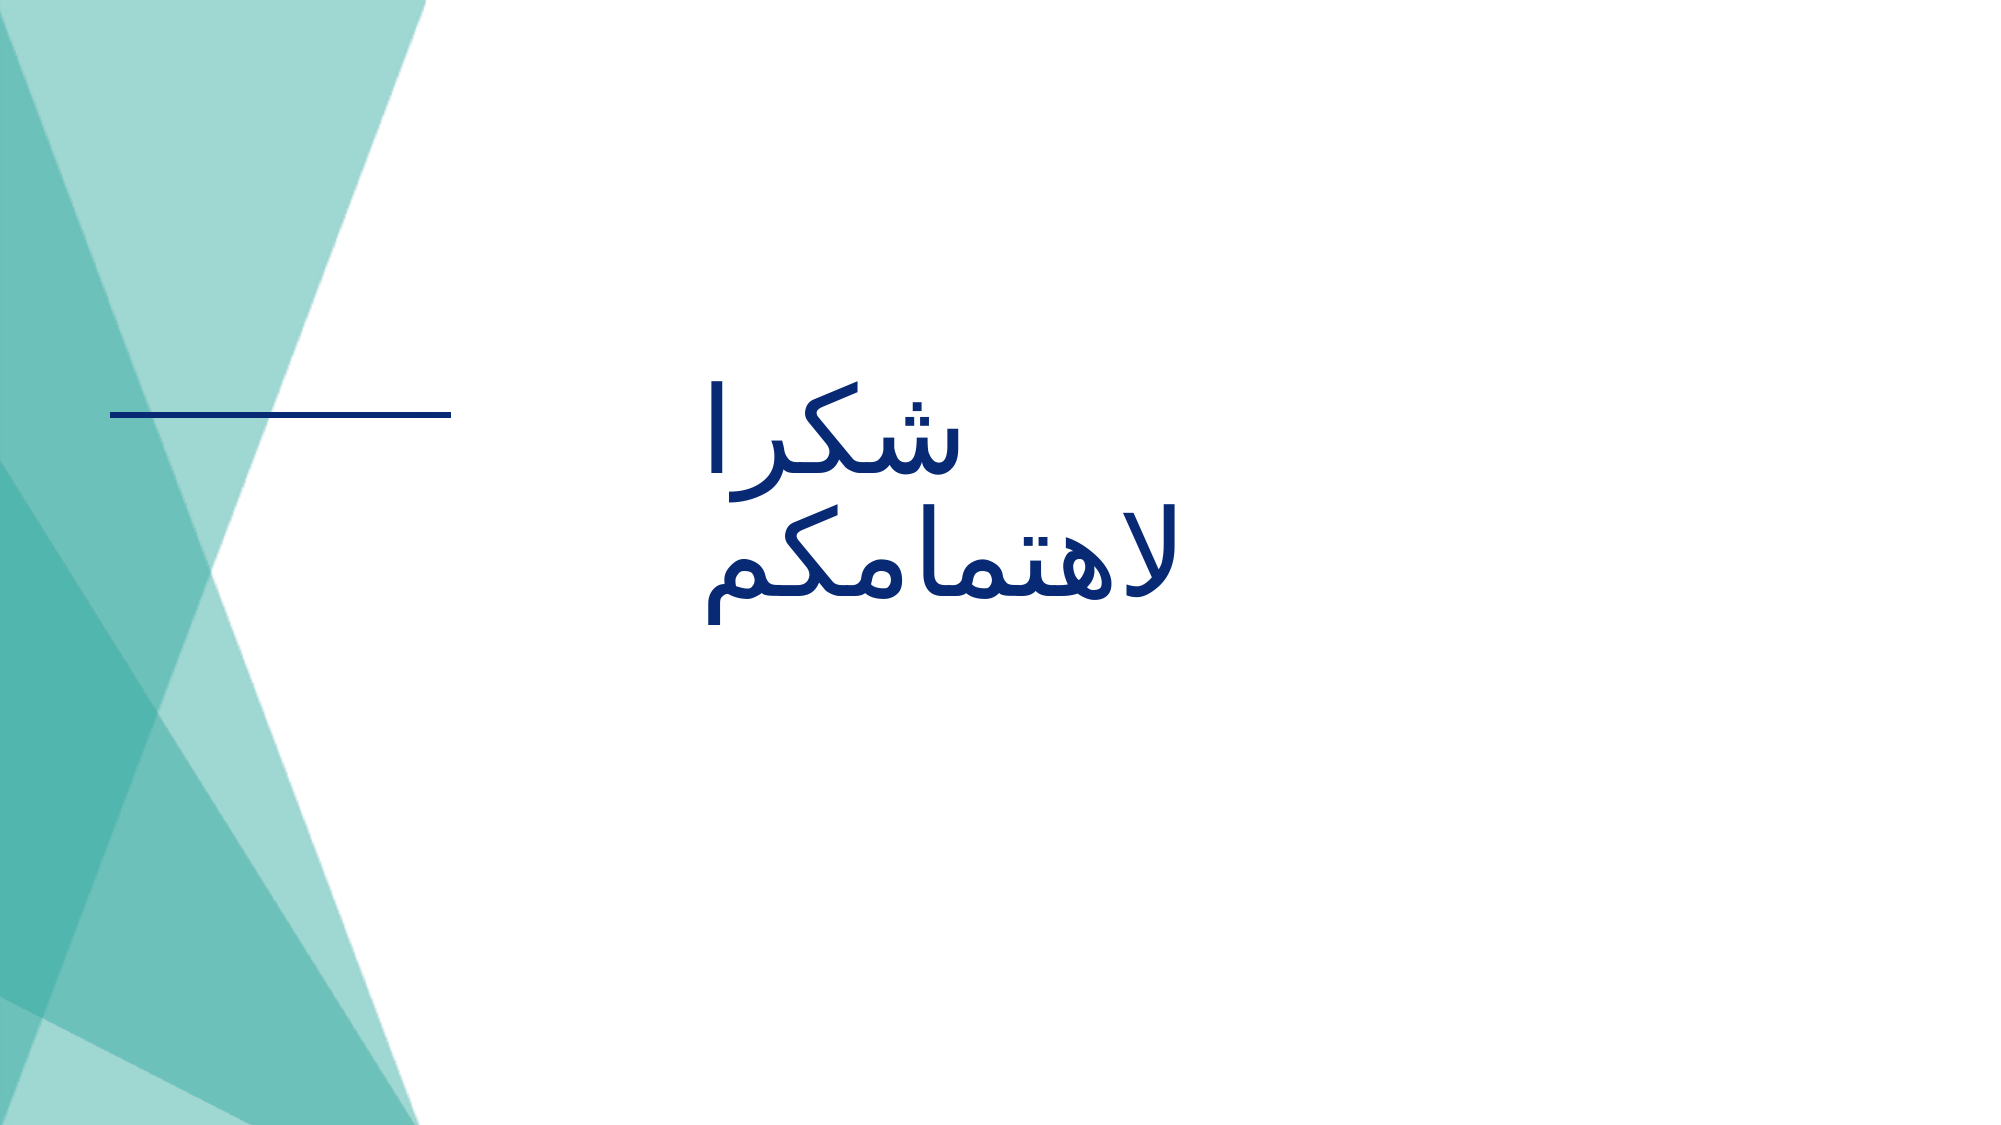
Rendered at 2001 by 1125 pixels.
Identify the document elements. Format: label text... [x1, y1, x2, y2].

title شكرا لاهتمامكم [685, 496, 1315, 629]
picture [0, 1, 426, 1125]
